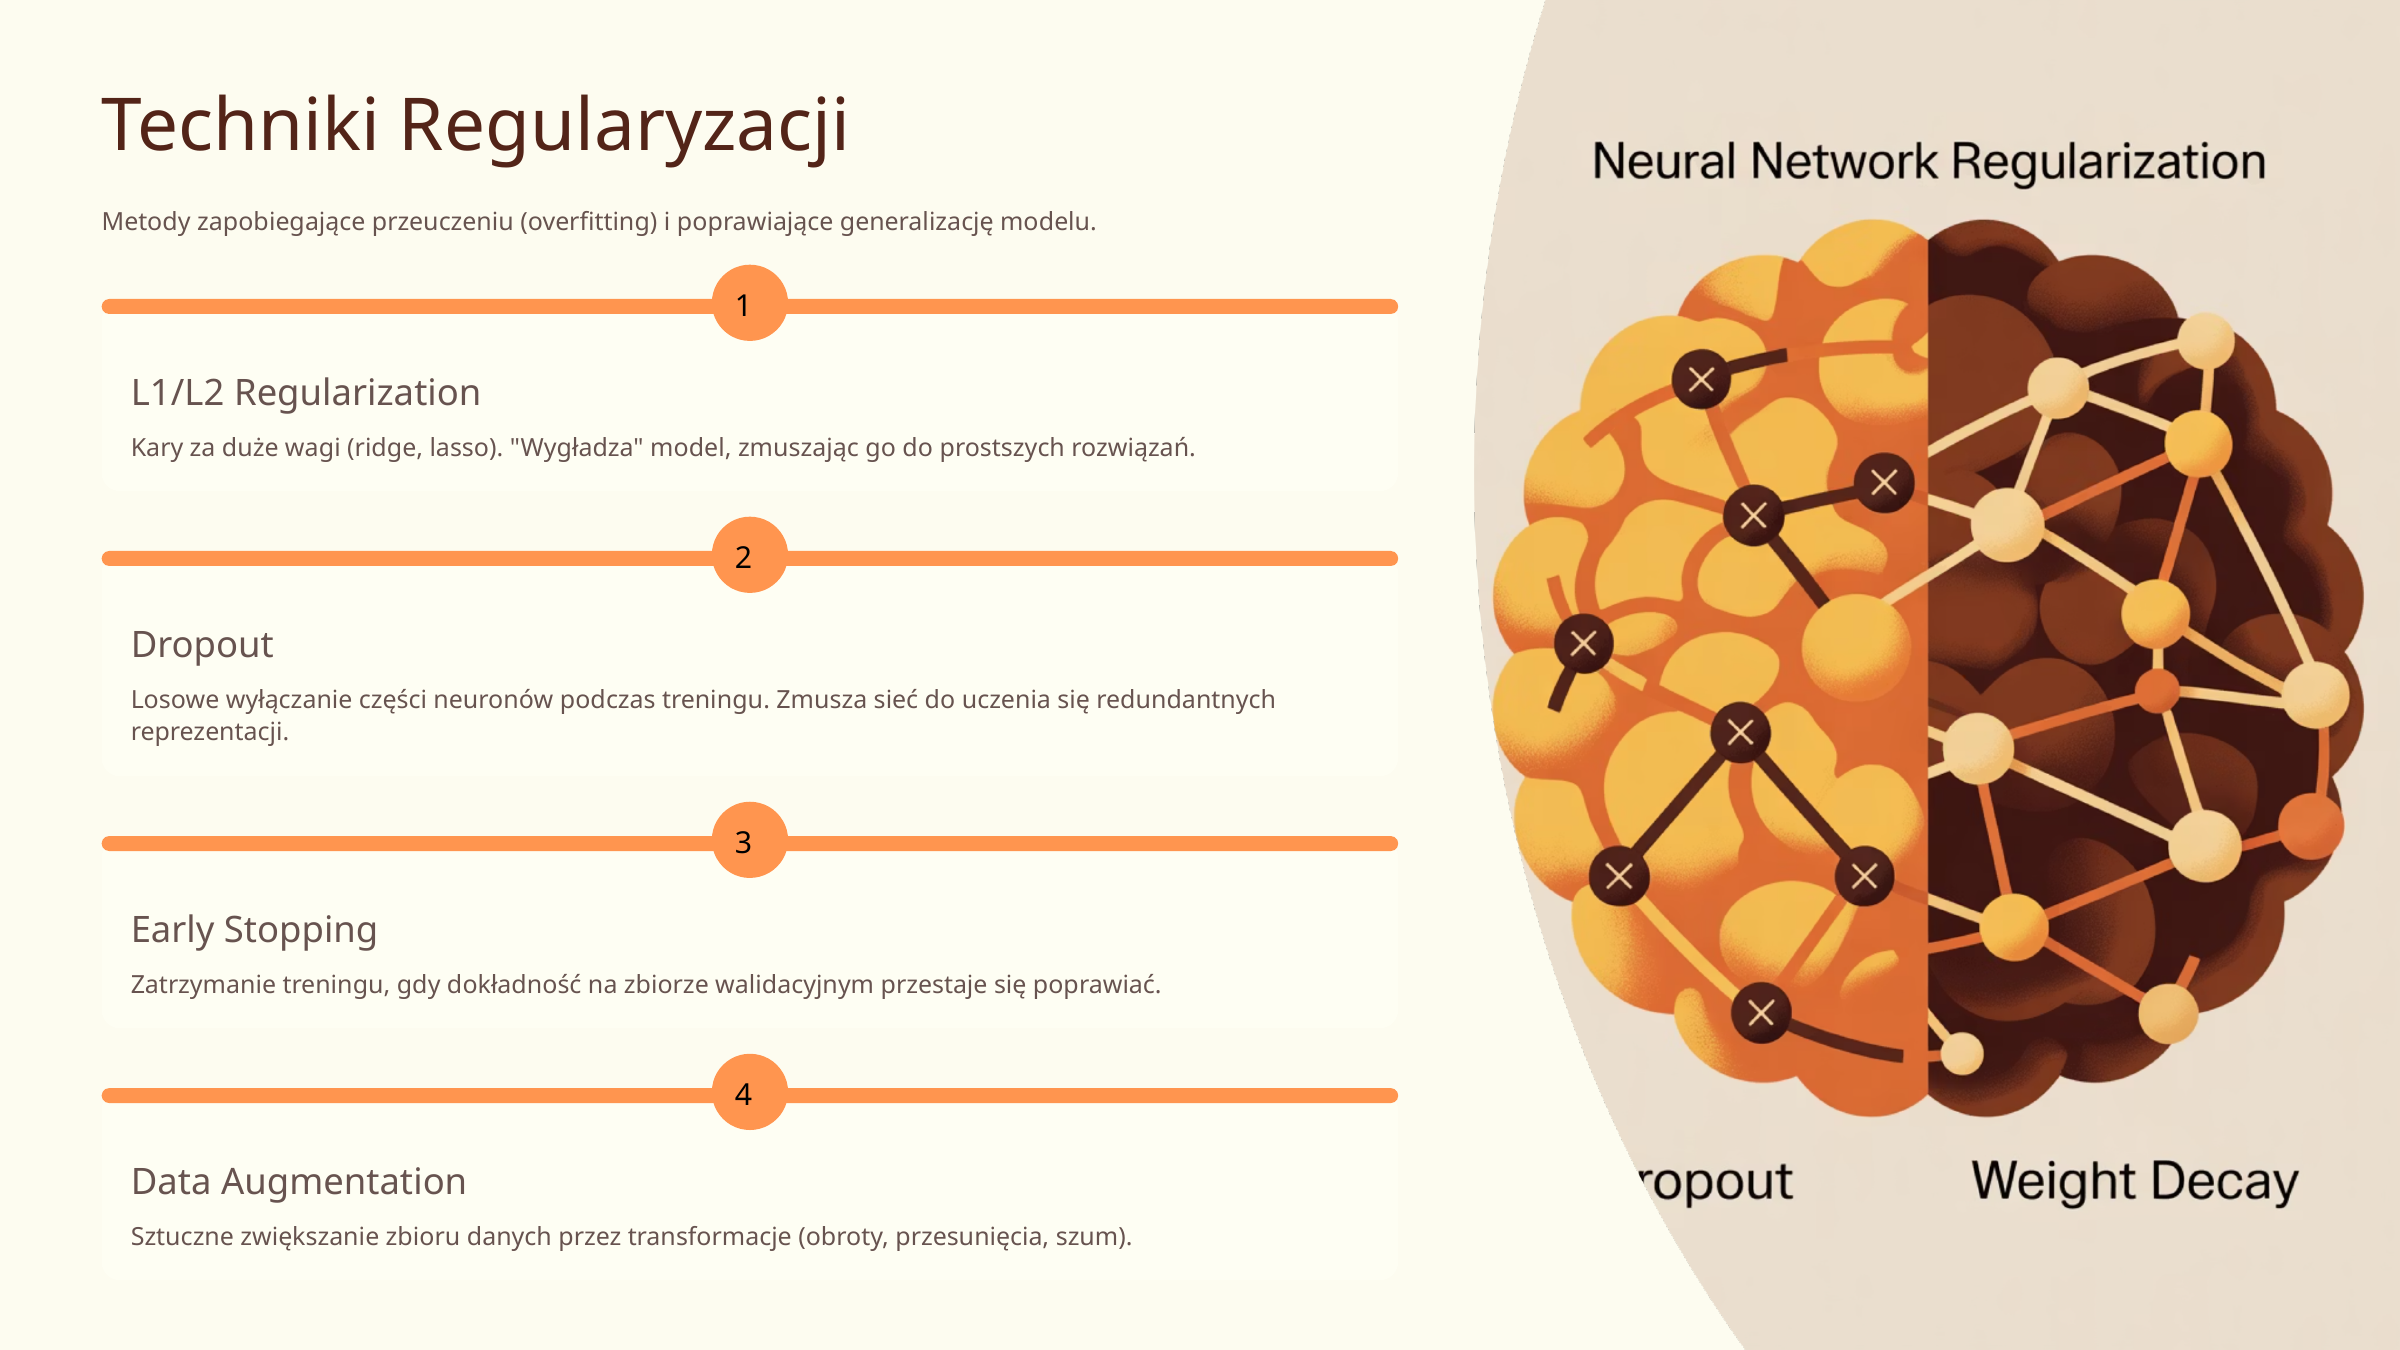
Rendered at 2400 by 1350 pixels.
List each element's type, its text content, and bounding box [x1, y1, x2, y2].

text_box Early Stopping [130, 903, 497, 951]
text_box [101, 550, 713, 566]
text_box [787, 1088, 1399, 1104]
text_box Data Augmentation [130, 1155, 497, 1203]
text_box [101, 564, 1399, 777]
text_box [787, 550, 1399, 566]
text_box 1 [734, 282, 766, 323]
text_box Sztuczne zwiększanie zbioru danych przez transformacje (obroty, przesunięcia, szum). [130, 1218, 1370, 1252]
text_box [711, 1053, 789, 1131]
text_box [101, 1101, 1399, 1281]
text_box L1/L2 Regularization [130, 366, 497, 414]
text_box [711, 516, 789, 593]
text_box Losowe wyłączanie części neuronów podczas treningu. Zmusza sieć do uczenia się redundantnych reprezentacji. [130, 681, 1370, 748]
text_box [101, 1088, 713, 1104]
text_box Techniki Regularyzacji [101, 69, 833, 165]
text_box [787, 836, 1399, 852]
text_box 2 [734, 534, 766, 575]
text_box [711, 264, 789, 341]
text_box [101, 836, 713, 852]
picture [1454, 0, 2400, 1350]
text_box [711, 801, 789, 878]
text_box [101, 312, 1399, 492]
text_box Zatrzymanie treningu, gdy dokładność na zbiorze walidacyjnym przestaje się poprawiać. [130, 966, 1370, 1000]
text_box Kary za duże wagi (ridge, lasso). "Wygładza" model, zmuszając go do prostszych rozwiązań. [130, 428, 1370, 462]
text_box 4 [734, 1072, 766, 1112]
text_box [101, 298, 713, 314]
text_box 3 [734, 820, 766, 860]
text_box Dropout [130, 618, 497, 666]
text_box [101, 849, 1399, 1029]
text_box Metody zapobiegające przeuczeniu (overfitting) i poprawiające generalizację modelu. [101, 202, 1399, 236]
text_box [787, 298, 1399, 314]
